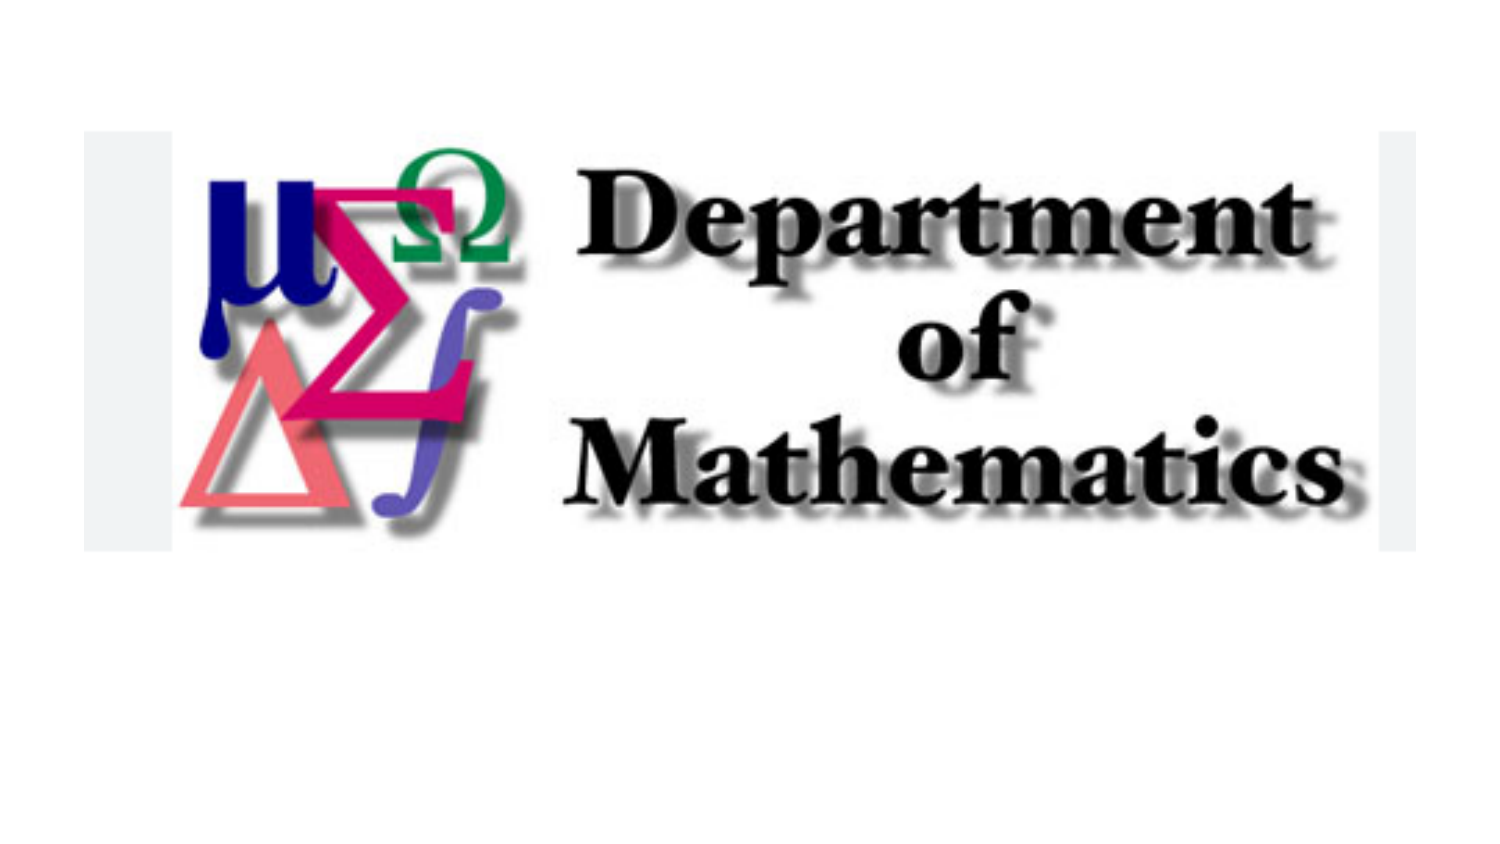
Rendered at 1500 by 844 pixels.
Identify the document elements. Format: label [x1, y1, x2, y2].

picture [84, 124, 1416, 555]
